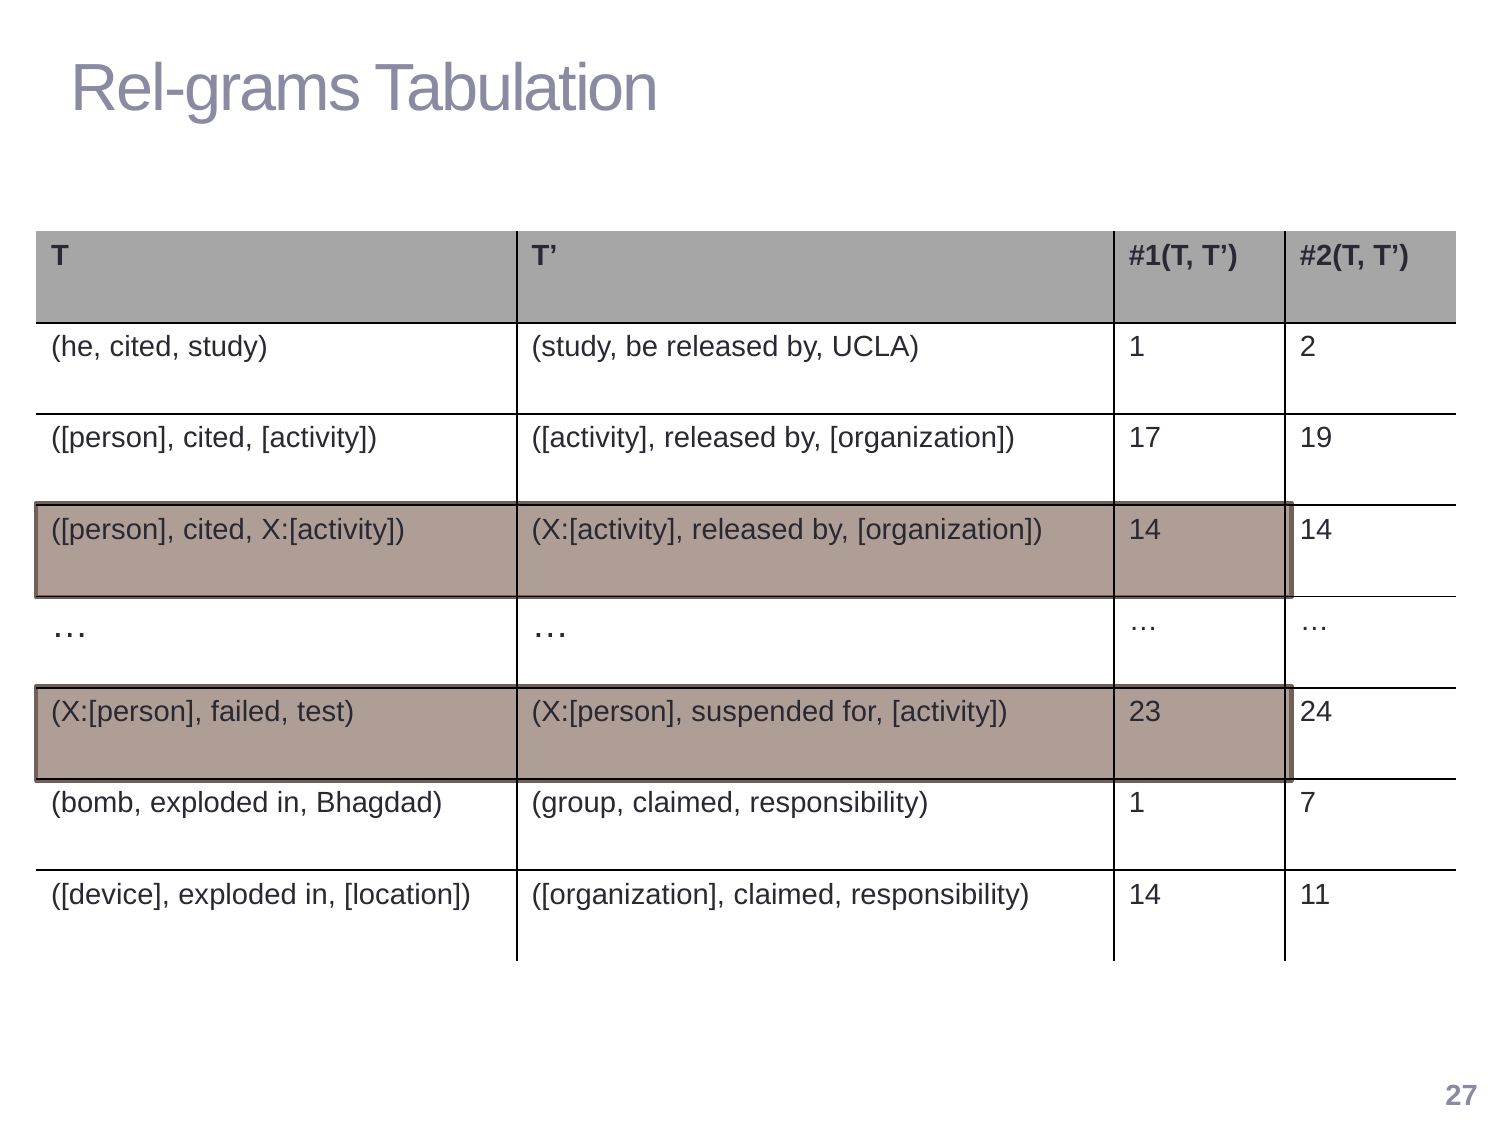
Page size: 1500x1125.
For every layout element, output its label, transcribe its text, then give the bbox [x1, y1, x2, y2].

table_cell (study, be released by, UCLA) [518, 324, 1113, 413]
table_header T’ [518, 231, 1113, 322]
table_cell ([device], exploded in, [location]) [36, 871, 516, 961]
table_header #2(T, T’) [1286, 231, 1456, 322]
table_cell (X:[person], suspended for, [activity]) [518, 689, 1113, 778]
table_cell 7 [1286, 780, 1456, 869]
table_header #1(T, T’) [1115, 231, 1284, 322]
table_cell 11 [1286, 871, 1456, 961]
table_cell 14 [1115, 871, 1284, 961]
table_cell … [518, 597, 1113, 687]
table_cell 17 [1115, 415, 1284, 504]
table_cell (he, cited, study) [36, 324, 516, 413]
table_cell ([person], cited, [activity]) [36, 415, 516, 504]
table_cell 19 [1286, 415, 1456, 504]
table_cell 1 [1115, 780, 1284, 869]
text_box Rel-grams Tabulation [55, 2, 1451, 166]
table_cell 23 [1115, 689, 1284, 778]
table_cell … [1286, 597, 1456, 687]
table_cell ([person], cited, X:[activity]) [36, 506, 516, 596]
table_cell (bomb, exploded in, Bhagdad) [36, 780, 516, 869]
table_cell 24 [1286, 689, 1456, 778]
table_cell … [36, 597, 516, 687]
table_cell (group, claimed, responsibility) [518, 780, 1113, 869]
table_cell 2 [1286, 324, 1456, 413]
table_cell 14 [1115, 506, 1284, 596]
table_cell … [1115, 597, 1284, 687]
table_cell ([organization], claimed, responsibility) [518, 871, 1113, 961]
table_cell ([activity], released by, [organization]) [518, 415, 1113, 504]
table_header T [36, 231, 516, 322]
table_cell 14 [1286, 506, 1456, 596]
table_cell (X:[person], failed, test) [36, 689, 516, 778]
table_cell (X:[activity], released by, [organization]) [518, 506, 1113, 596]
slide_number 27 [1404, 1066, 1493, 1121]
table_cell 1 [1115, 324, 1284, 413]
